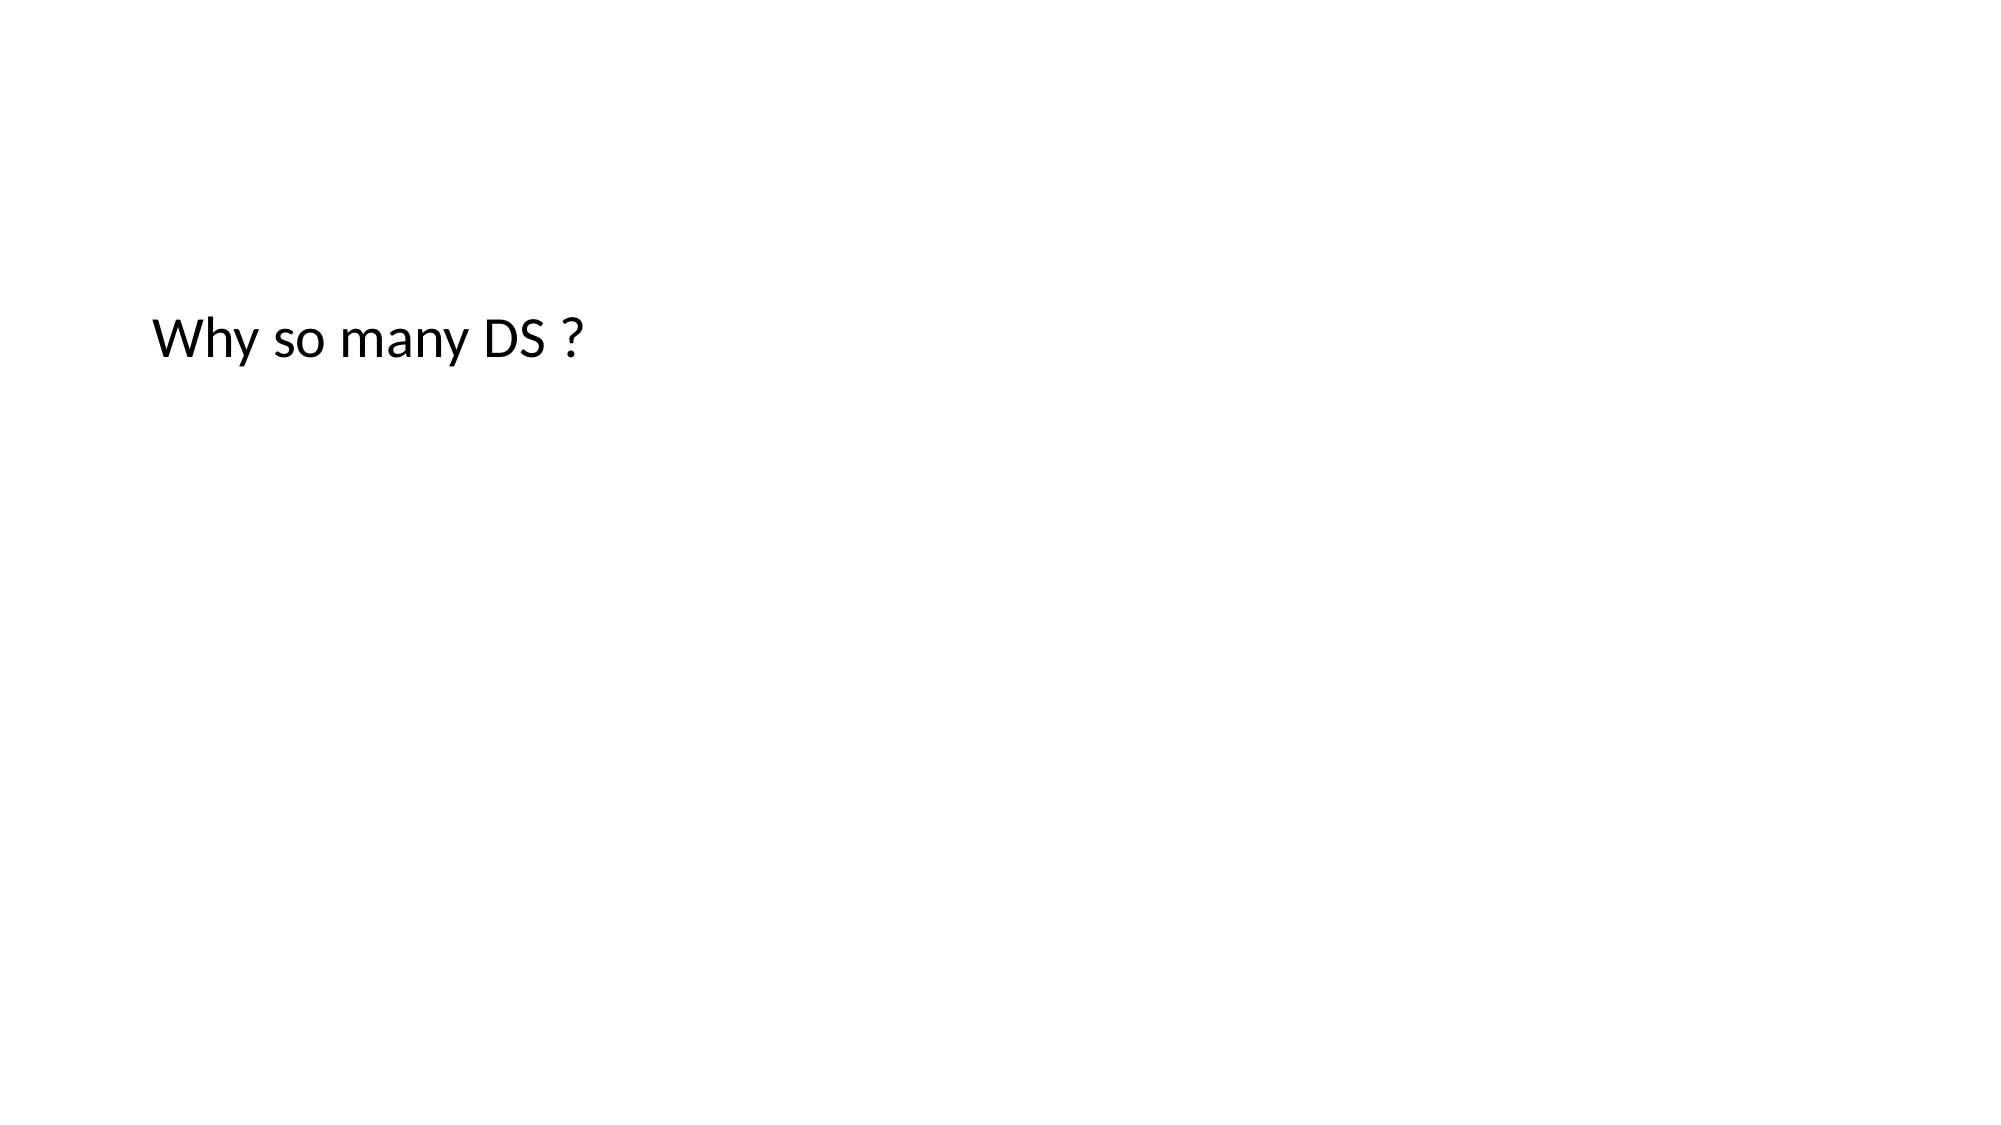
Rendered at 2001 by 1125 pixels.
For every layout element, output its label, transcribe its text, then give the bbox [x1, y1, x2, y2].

list Why so many DS ? [137, 299, 1863, 1014]
